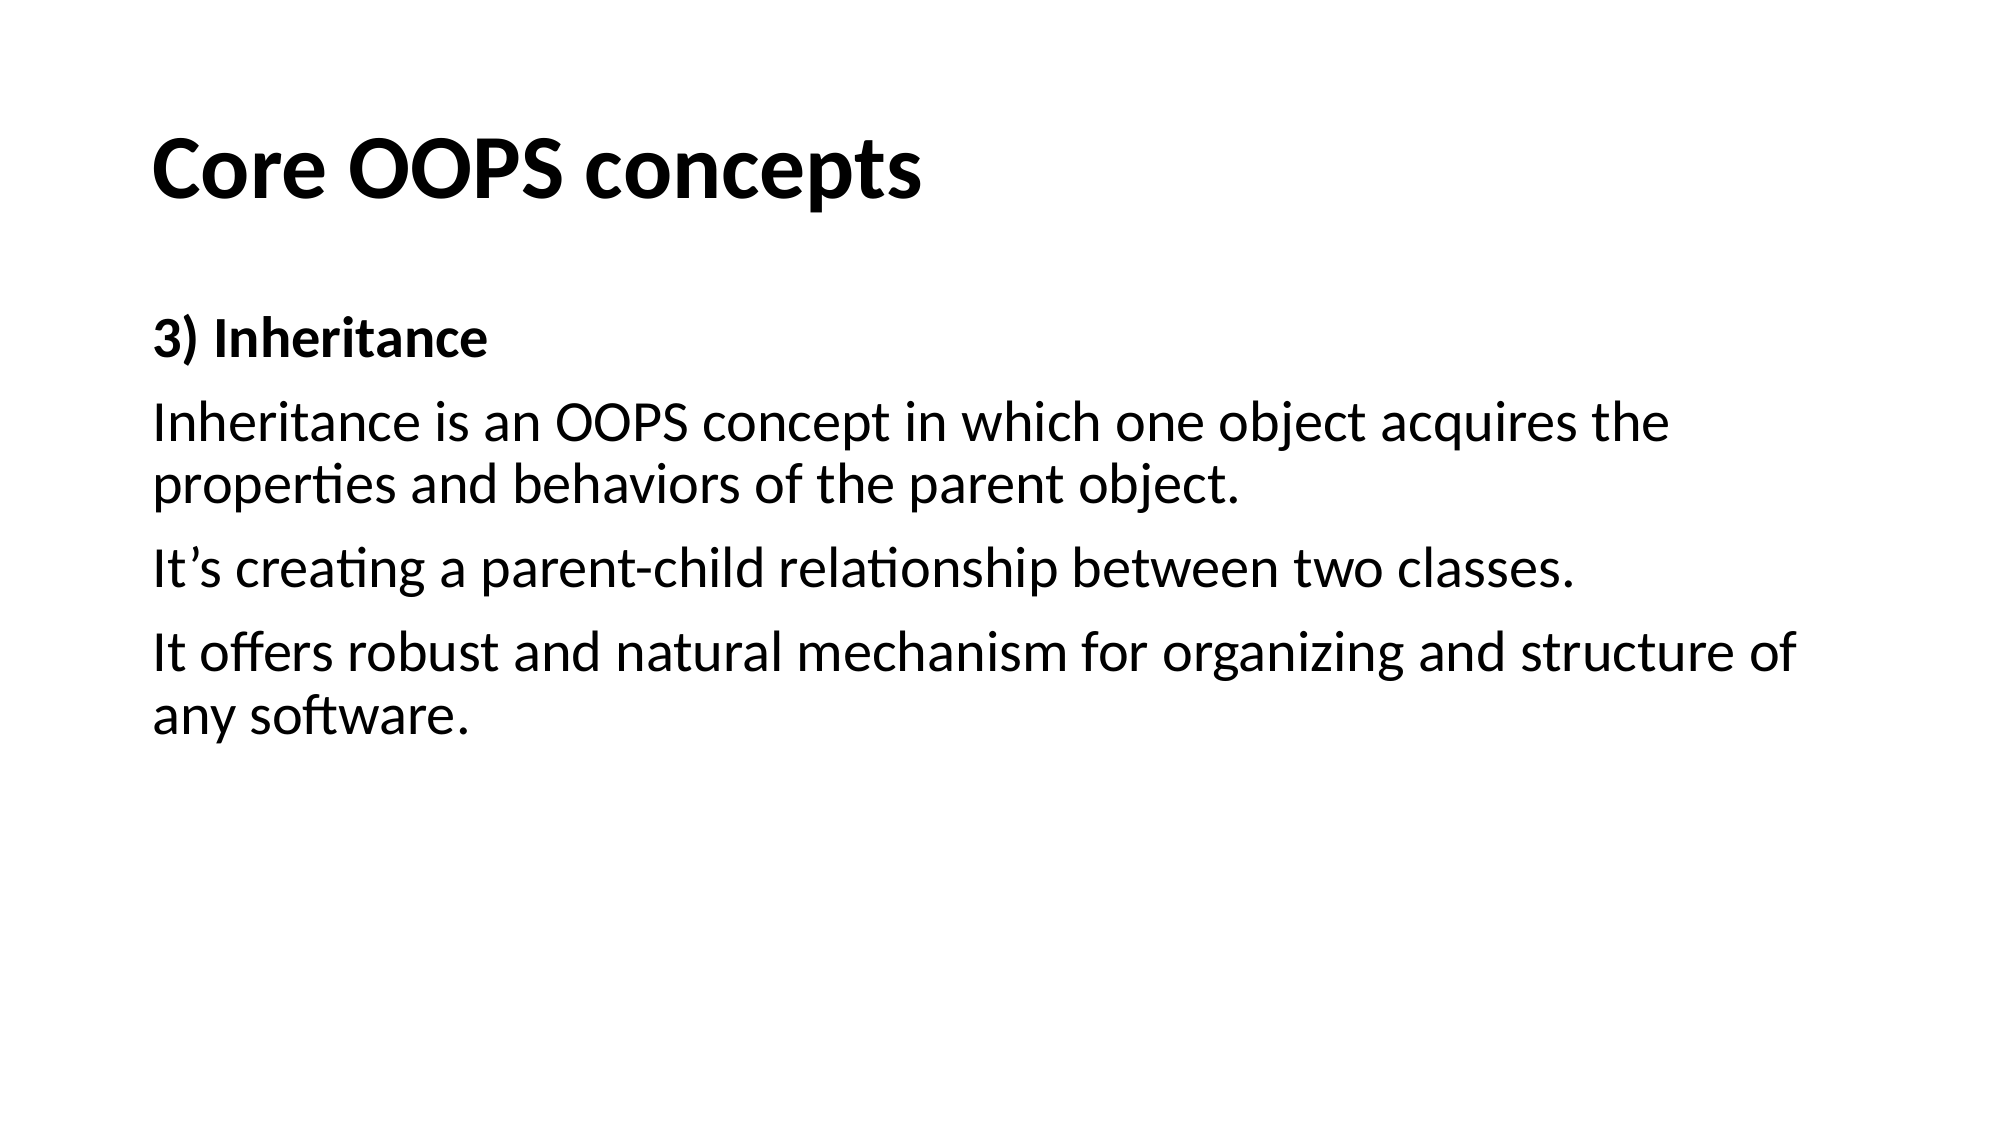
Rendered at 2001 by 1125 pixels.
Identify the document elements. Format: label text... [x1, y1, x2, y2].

title Core OOPS concepts [137, 59, 1863, 278]
list 3) Inheritance Inheritance is an OOPS concept in which one object acquires the properties and behaviors of the parent object. It’s creating a parent-child relationship between two classes. It offers robust and natural mechanism for organizing and structure of any software. [137, 299, 1863, 1014]
